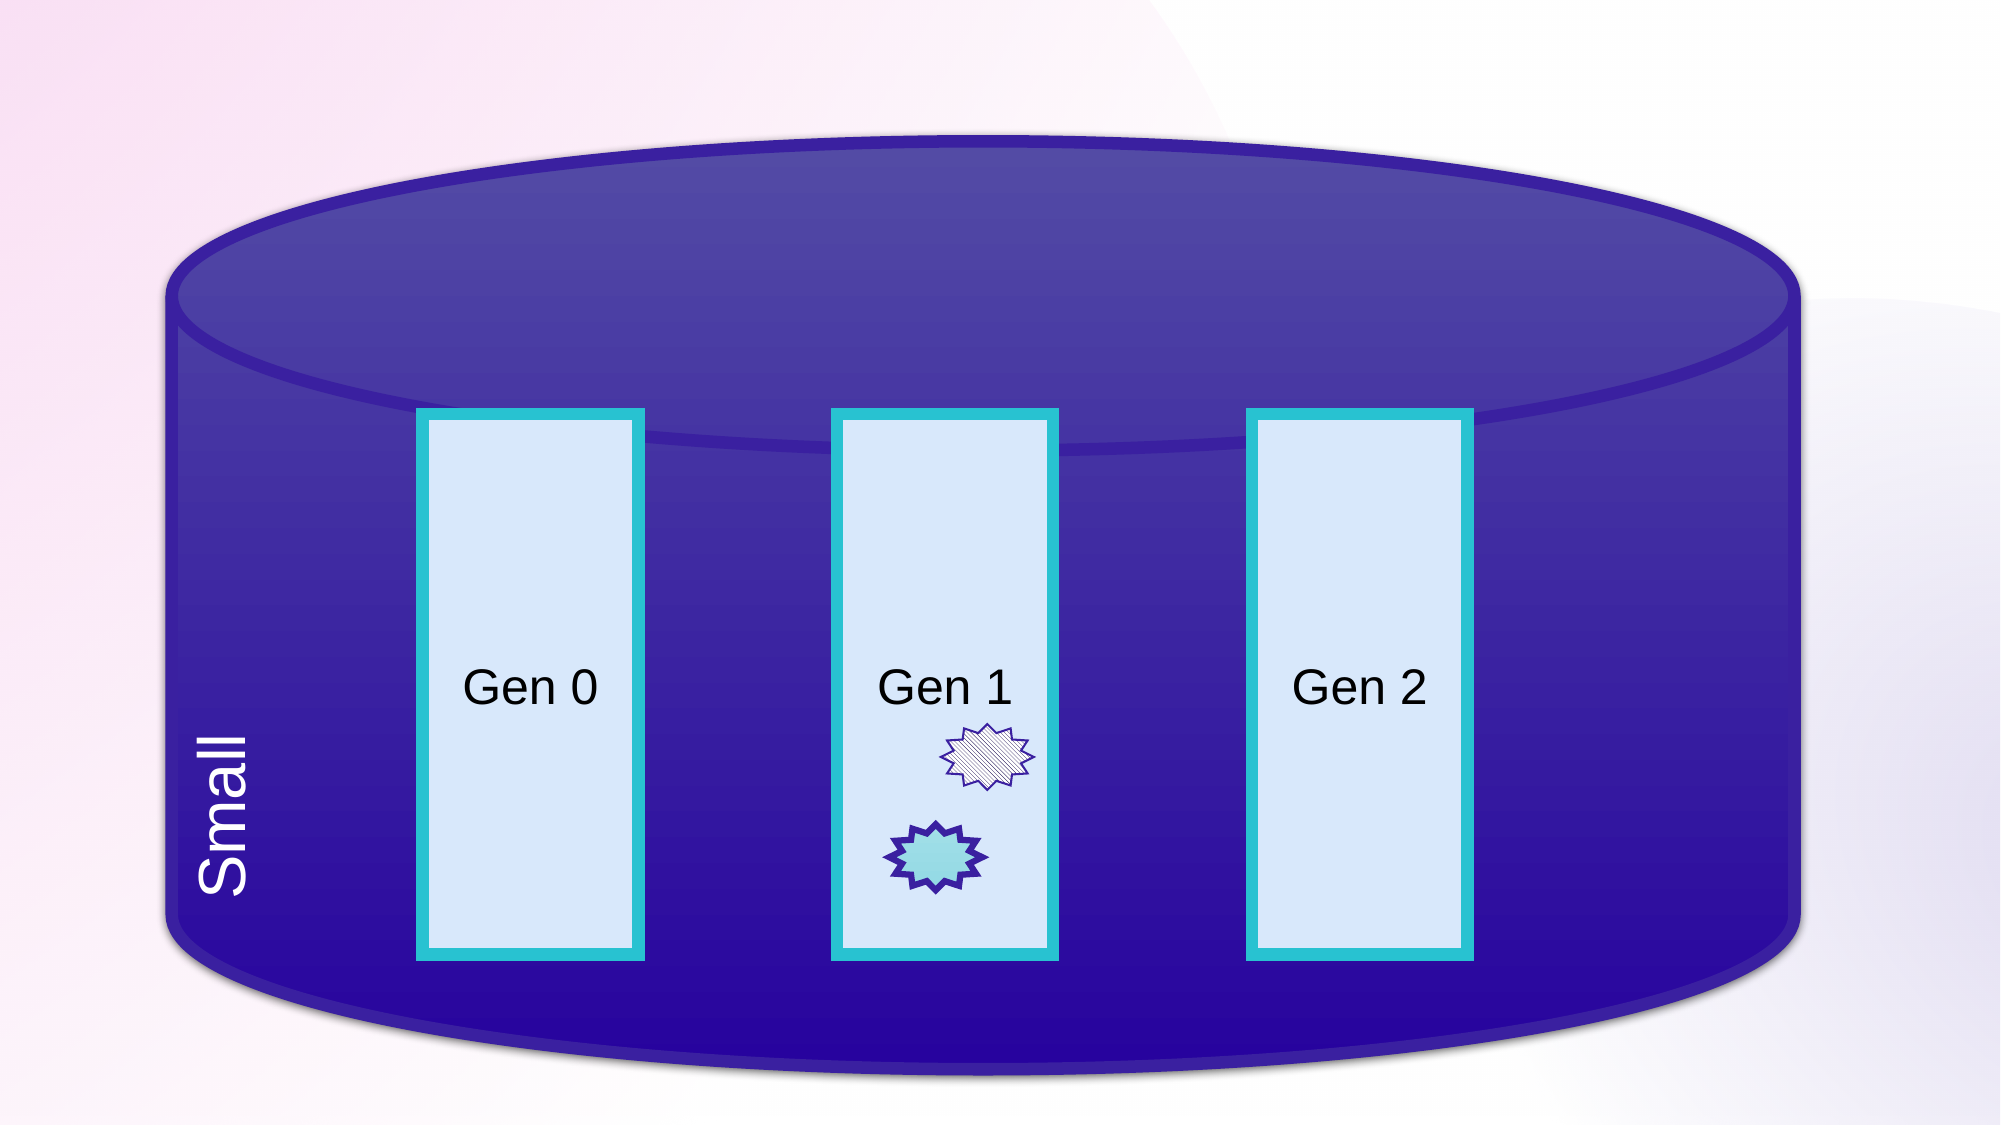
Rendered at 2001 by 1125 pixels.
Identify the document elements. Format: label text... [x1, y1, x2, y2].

text_box Small [171, 141, 1795, 1070]
text_box Gen 2 [1251, 413, 1469, 956]
text_box [938, 722, 1037, 792]
text_box Gen 1 [836, 413, 1054, 956]
picture [0, 0, 2001, 1125]
text_box [888, 823, 984, 891]
text_box Gen 0 [422, 413, 639, 956]
